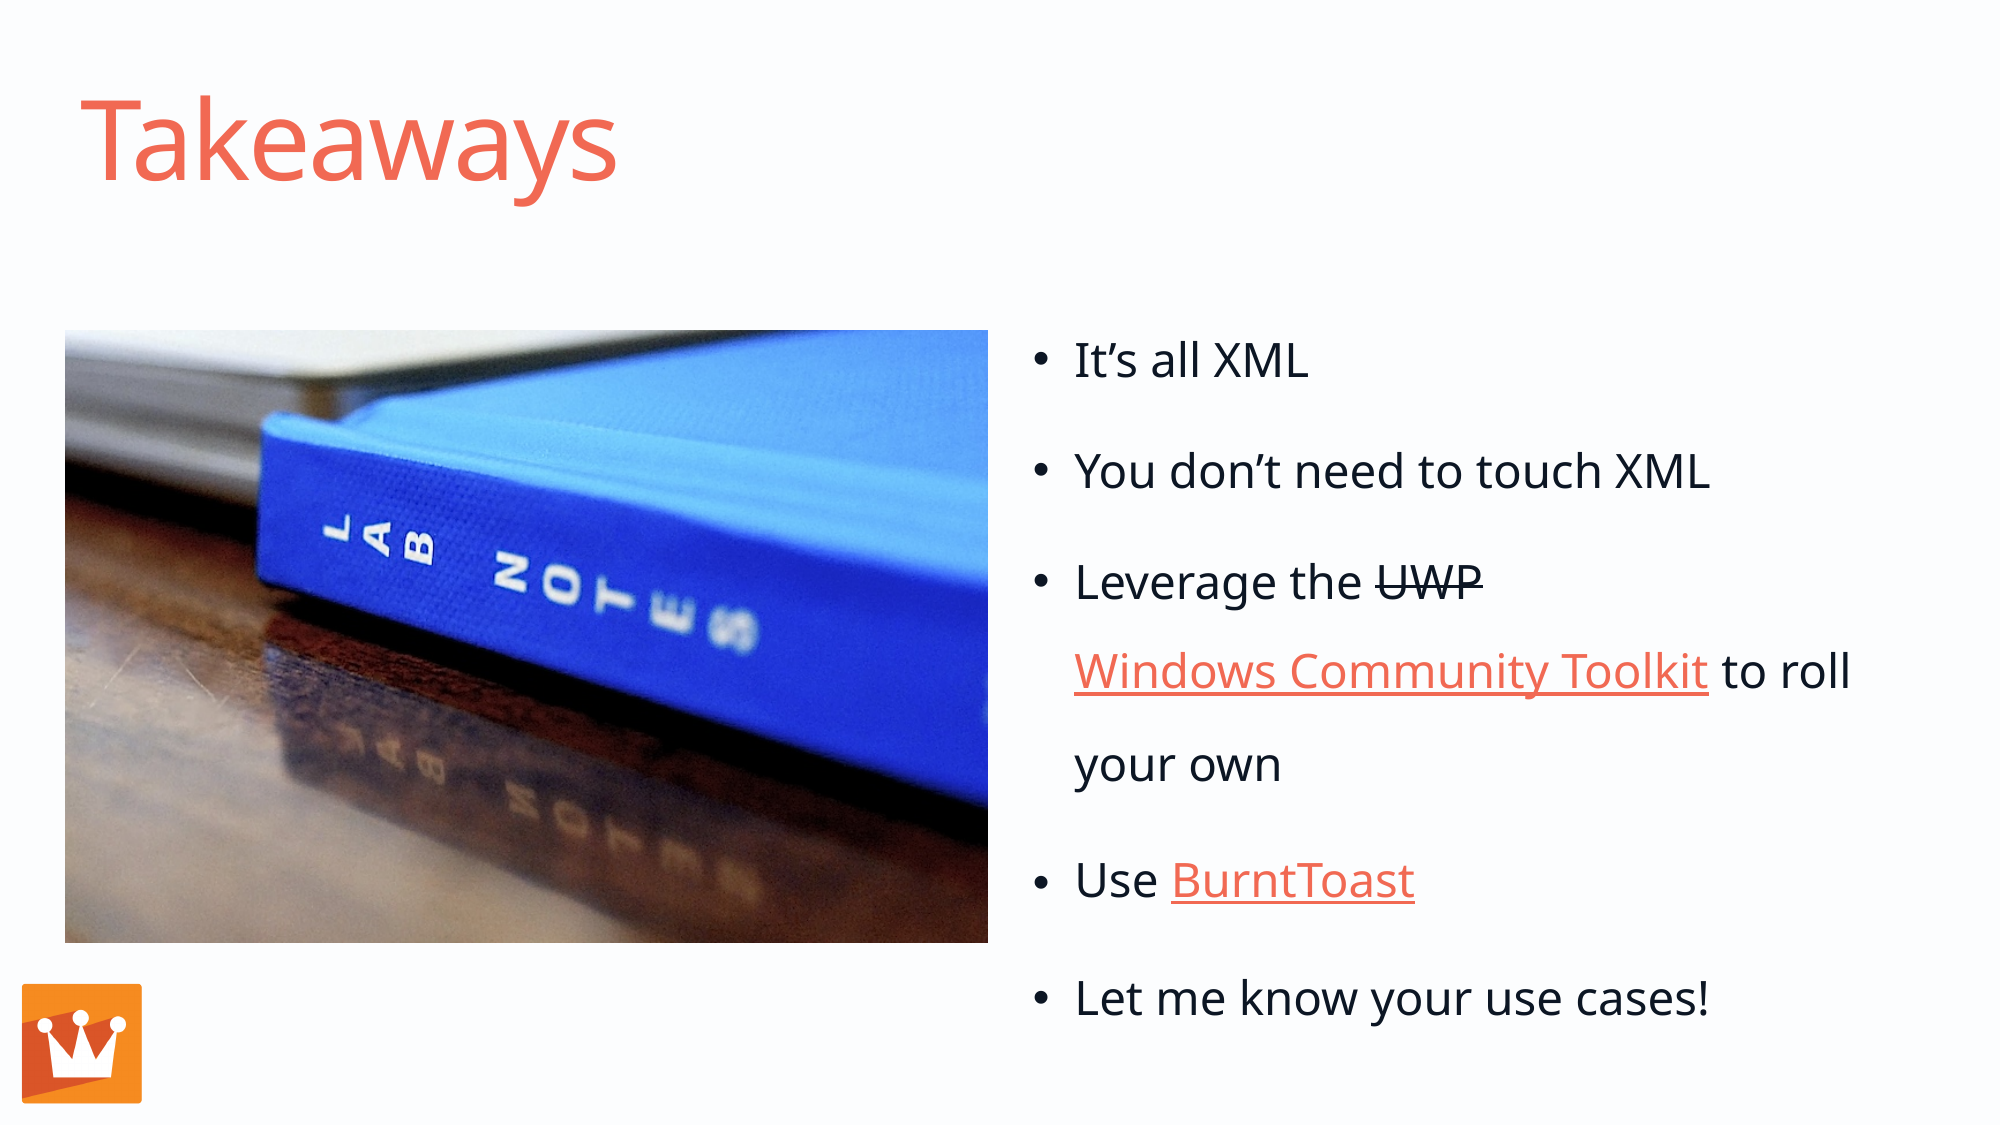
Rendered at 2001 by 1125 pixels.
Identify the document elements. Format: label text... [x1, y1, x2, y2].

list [65, 330, 988, 944]
picture [15, 977, 148, 1110]
list It’s all XML You don’t need to touch XML Leverage the UWP Windows Community Toolkit to roll your own Use BurntToast Let me know your use cases! [1017, 293, 1940, 1037]
title Takeaways [65, 81, 1941, 212]
